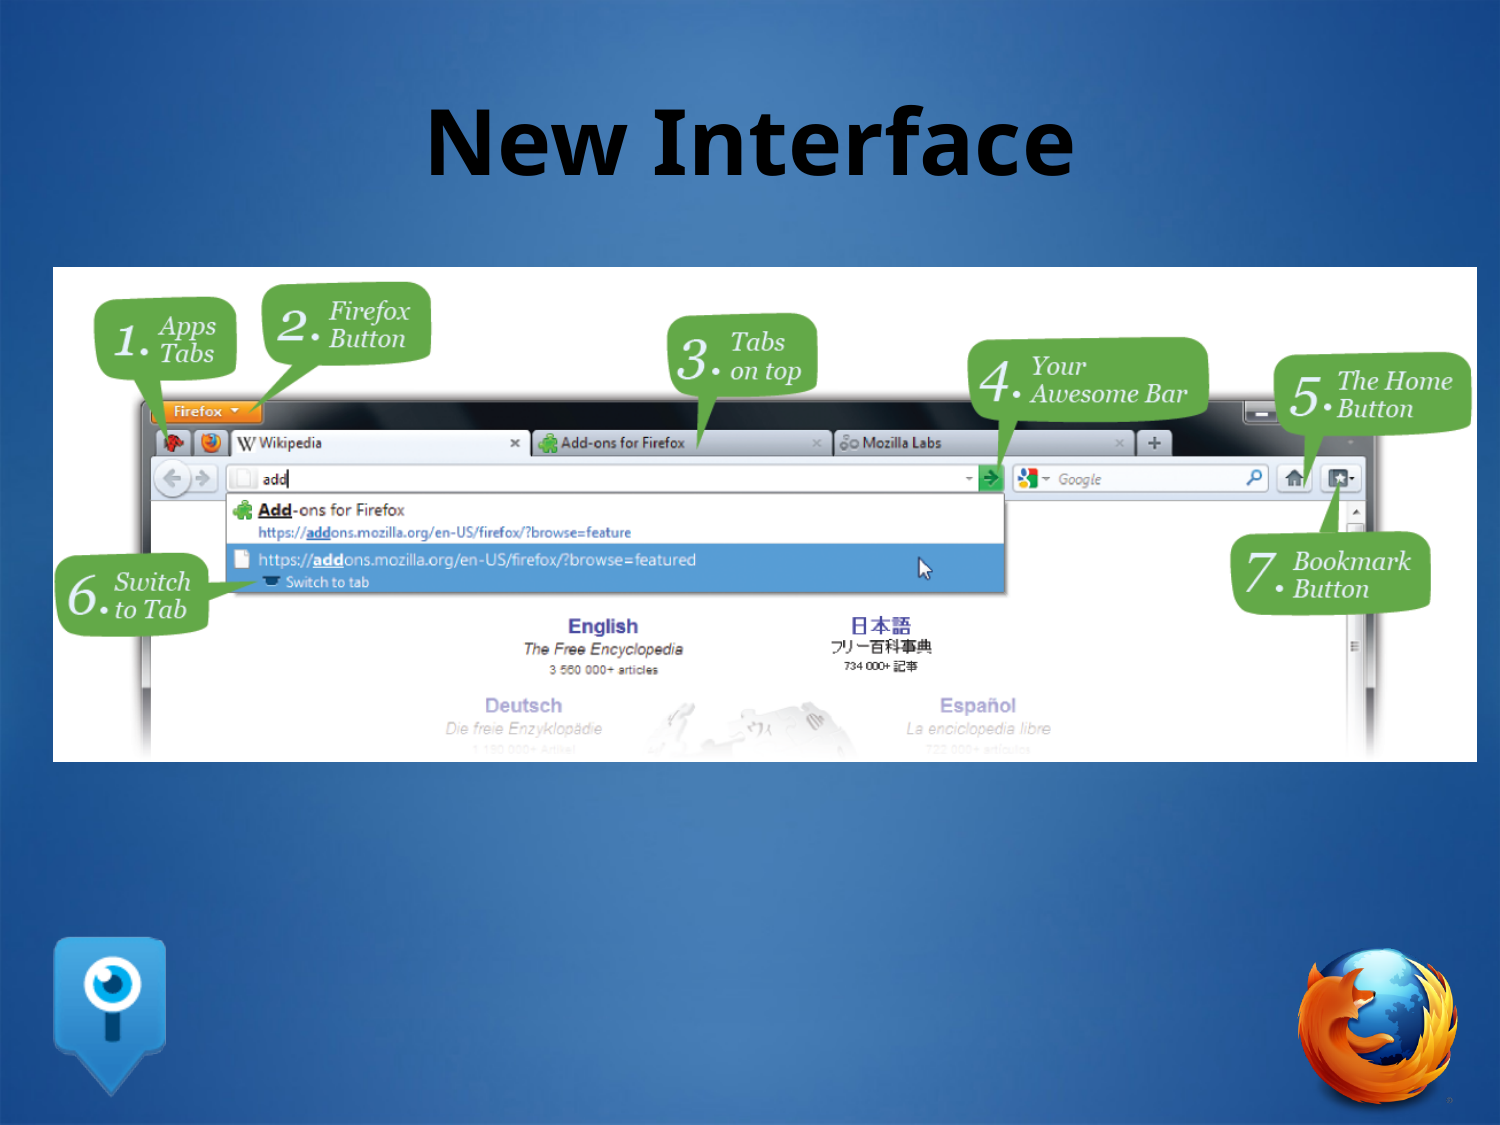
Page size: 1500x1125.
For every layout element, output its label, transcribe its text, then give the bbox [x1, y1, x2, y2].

picture [0, 0, 1500, 1125]
title New Interface [75, 45, 1425, 233]
